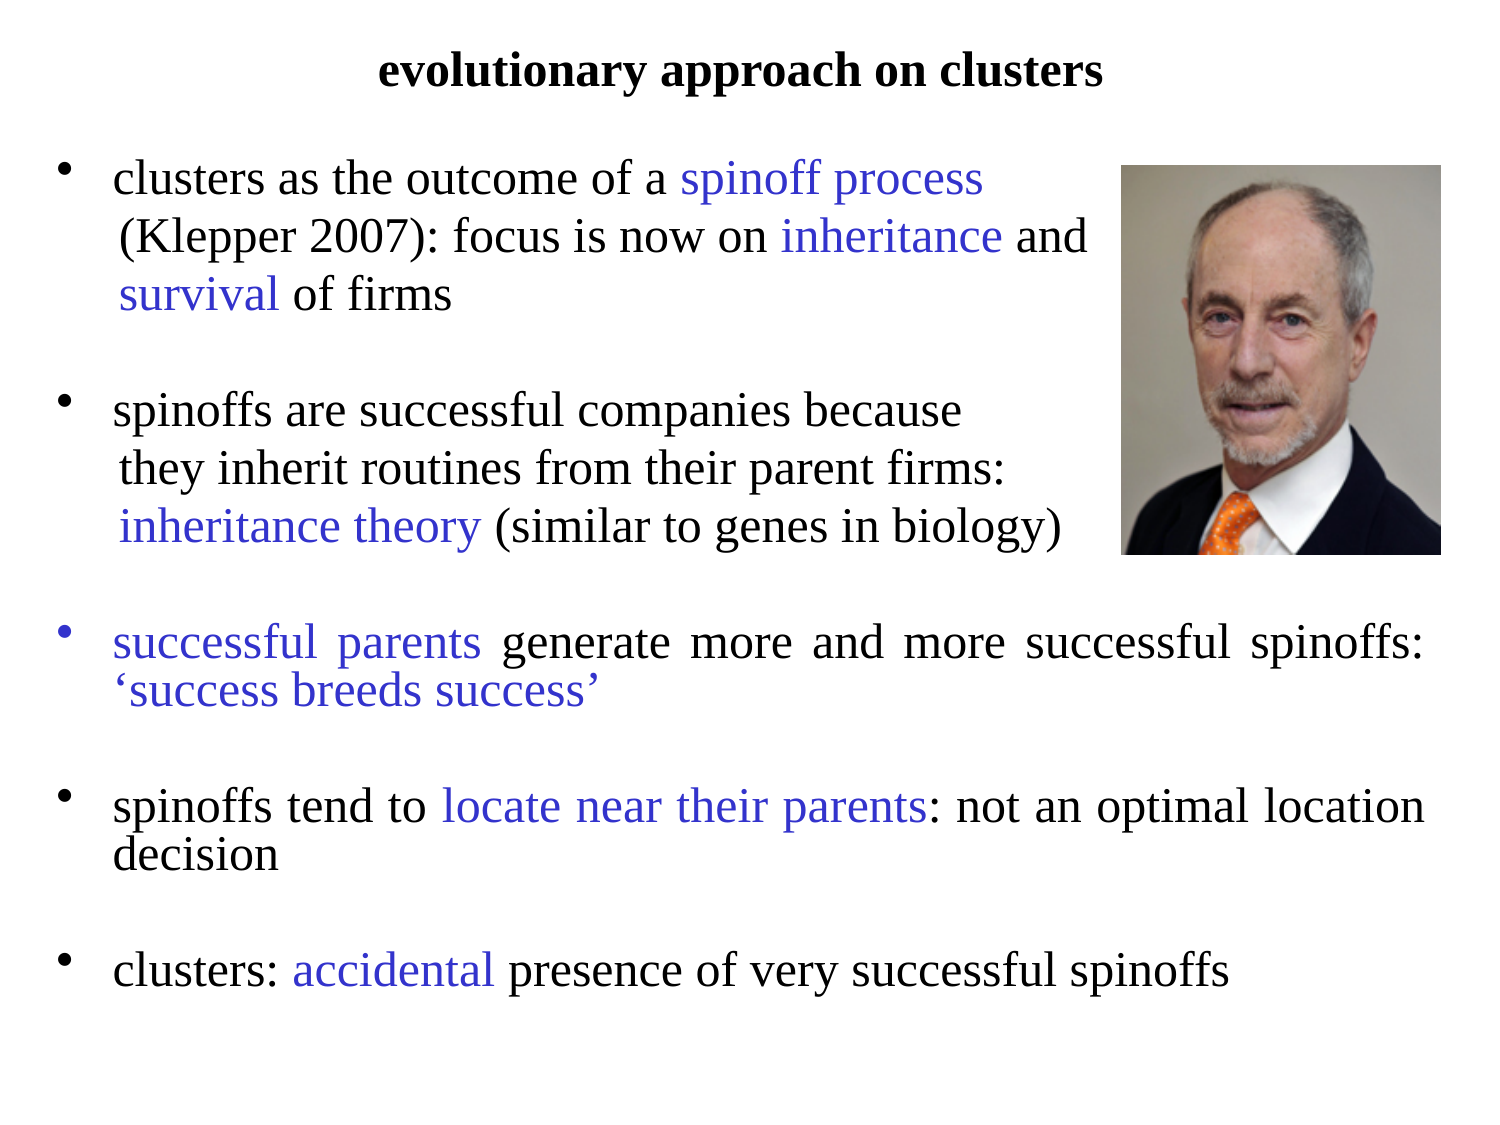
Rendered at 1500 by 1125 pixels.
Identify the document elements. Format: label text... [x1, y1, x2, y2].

list clusters as the outcome of a spinoff process (Klepper 2007): focus is now on inheritance and survival of firms spinoffs are successful companies because they inherit routines from their parent firms: inheritance theory (similar to genes in biology) successful parents generate more and more successful spinoffs: ‘success breeds success’ spinoffs tend to locate near their parents: not an optimal location decision clusters: accidental presence of very successful spinoffs [41, 148, 1441, 1107]
picture [1121, 164, 1441, 556]
title evolutionary approach on clusters [197, 30, 1285, 103]
